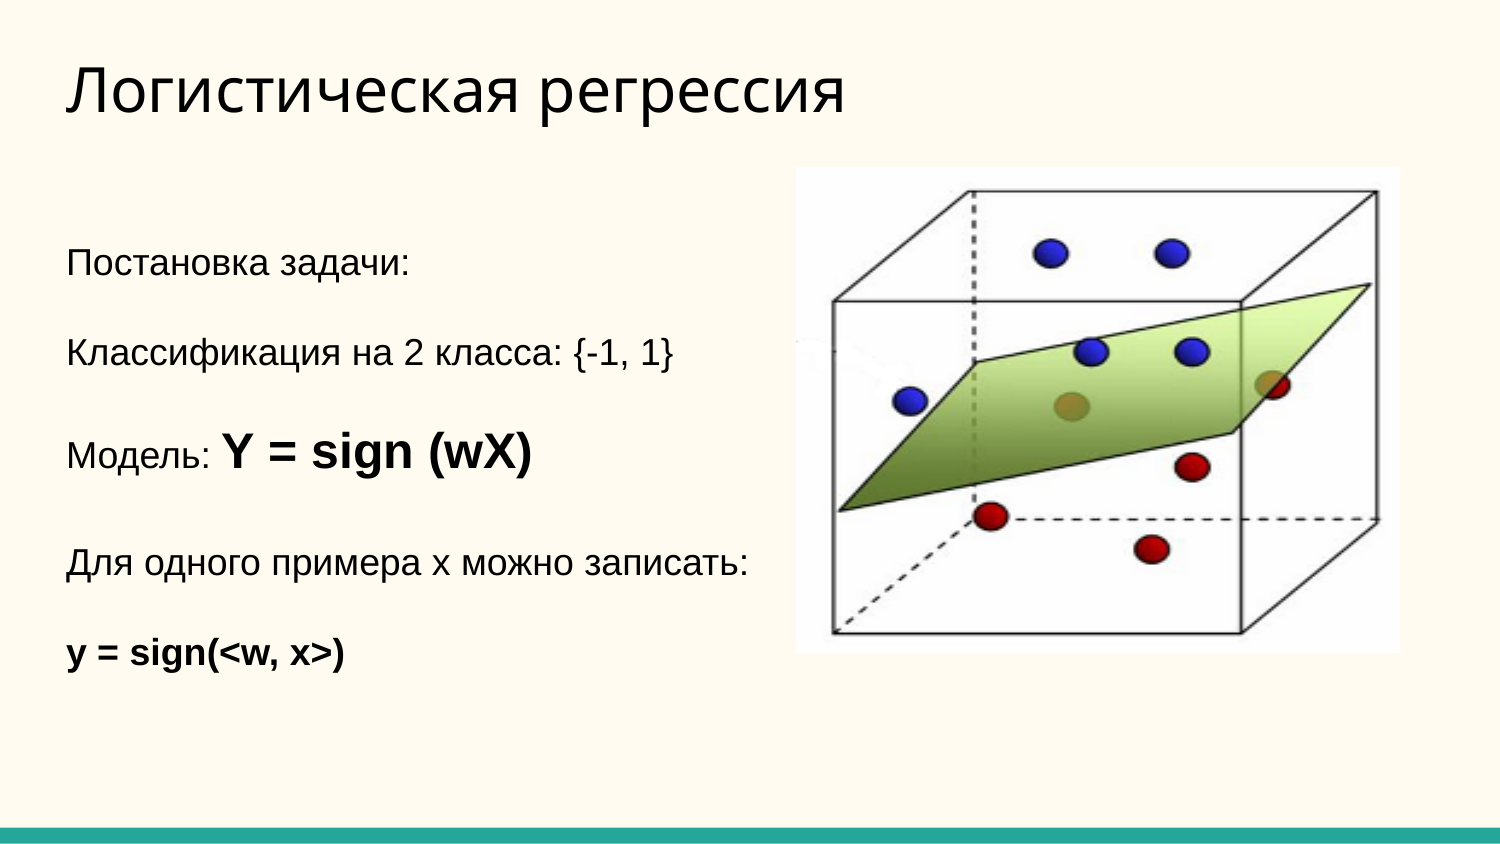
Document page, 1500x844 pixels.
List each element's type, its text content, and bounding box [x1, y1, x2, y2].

title Логистическая регрессия [51, 35, 1449, 136]
picture [796, 167, 1401, 653]
text_box Постановка задачи: Классификация на 2 класса: {-1, 1} Модель: Y = sign (wX) Для одного примера х можно записать: y = sign(<w, x>) [51, 223, 1325, 755]
